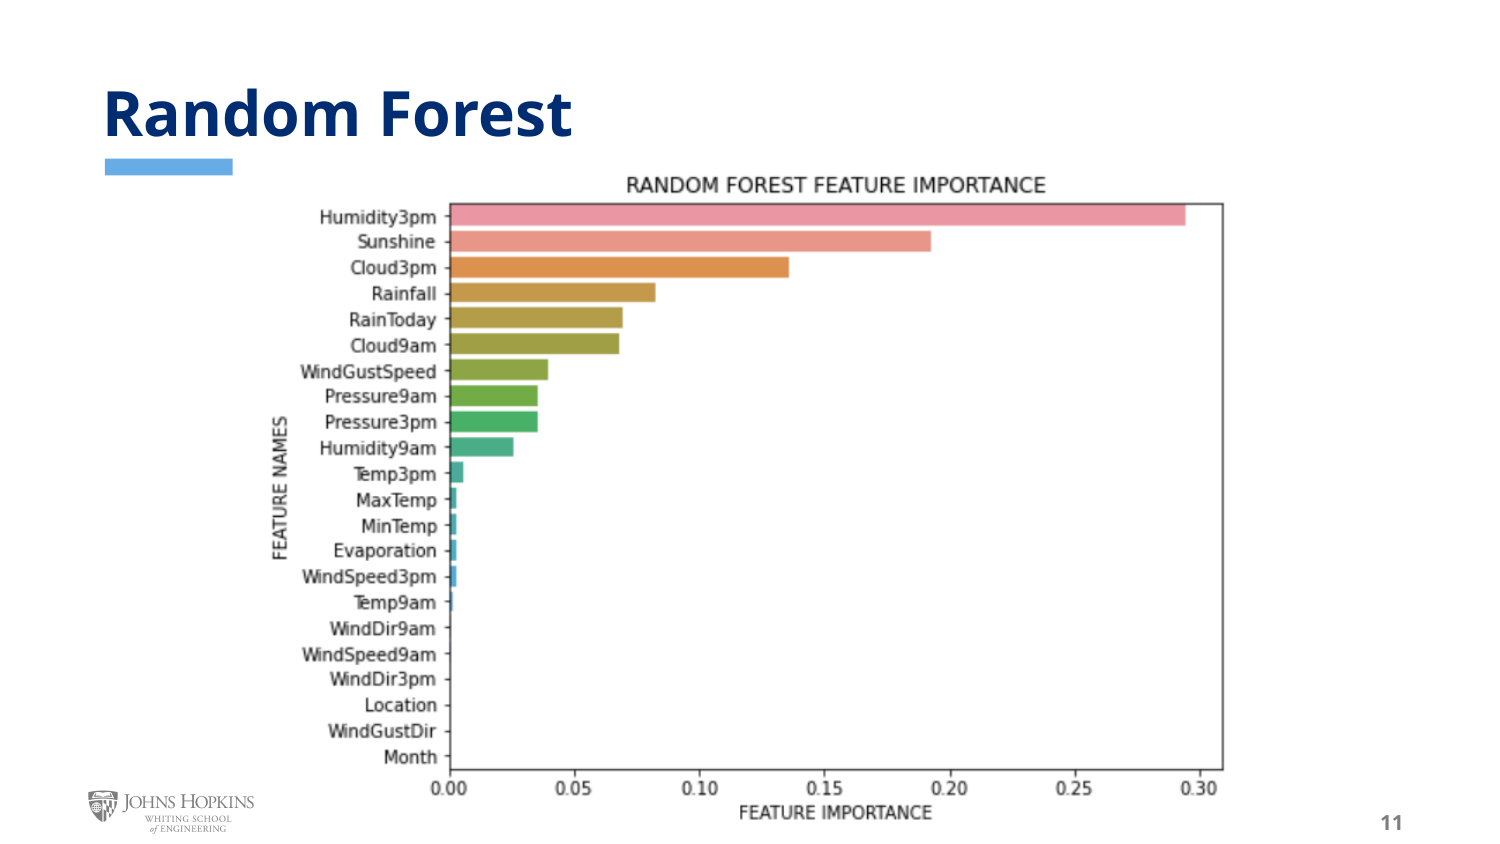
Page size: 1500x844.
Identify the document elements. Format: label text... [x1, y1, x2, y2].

picture [266, 169, 1234, 828]
title Random Forest [87, 74, 1414, 159]
